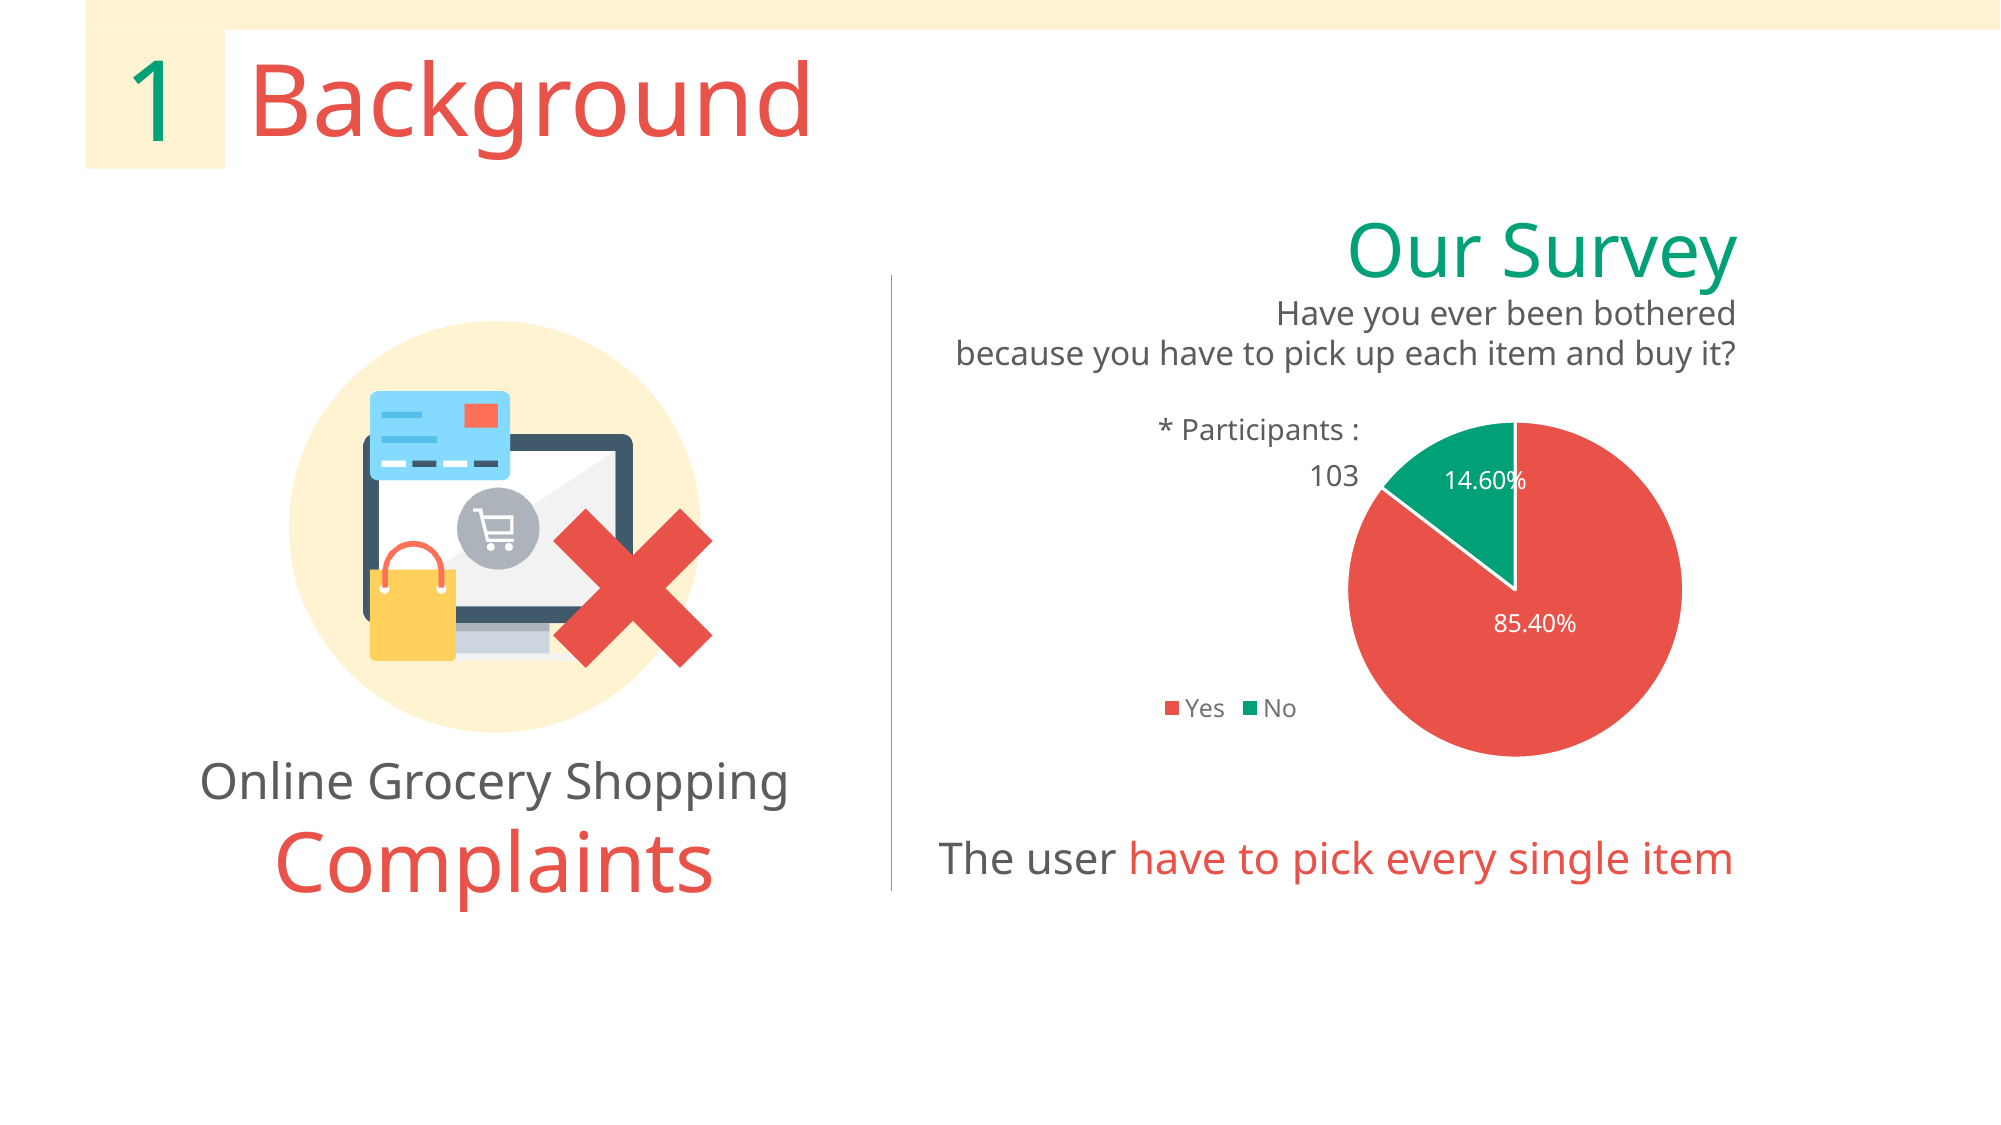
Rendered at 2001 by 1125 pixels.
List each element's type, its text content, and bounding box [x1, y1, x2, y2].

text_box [985, 194, 1890, 858]
text_box Background [232, 31, 831, 165]
text_box 1 [85, 21, 225, 172]
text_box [224, 320, 765, 919]
text_box [85, 0, 2000, 31]
text_box The user have to pick every single item [923, 823, 1750, 891]
